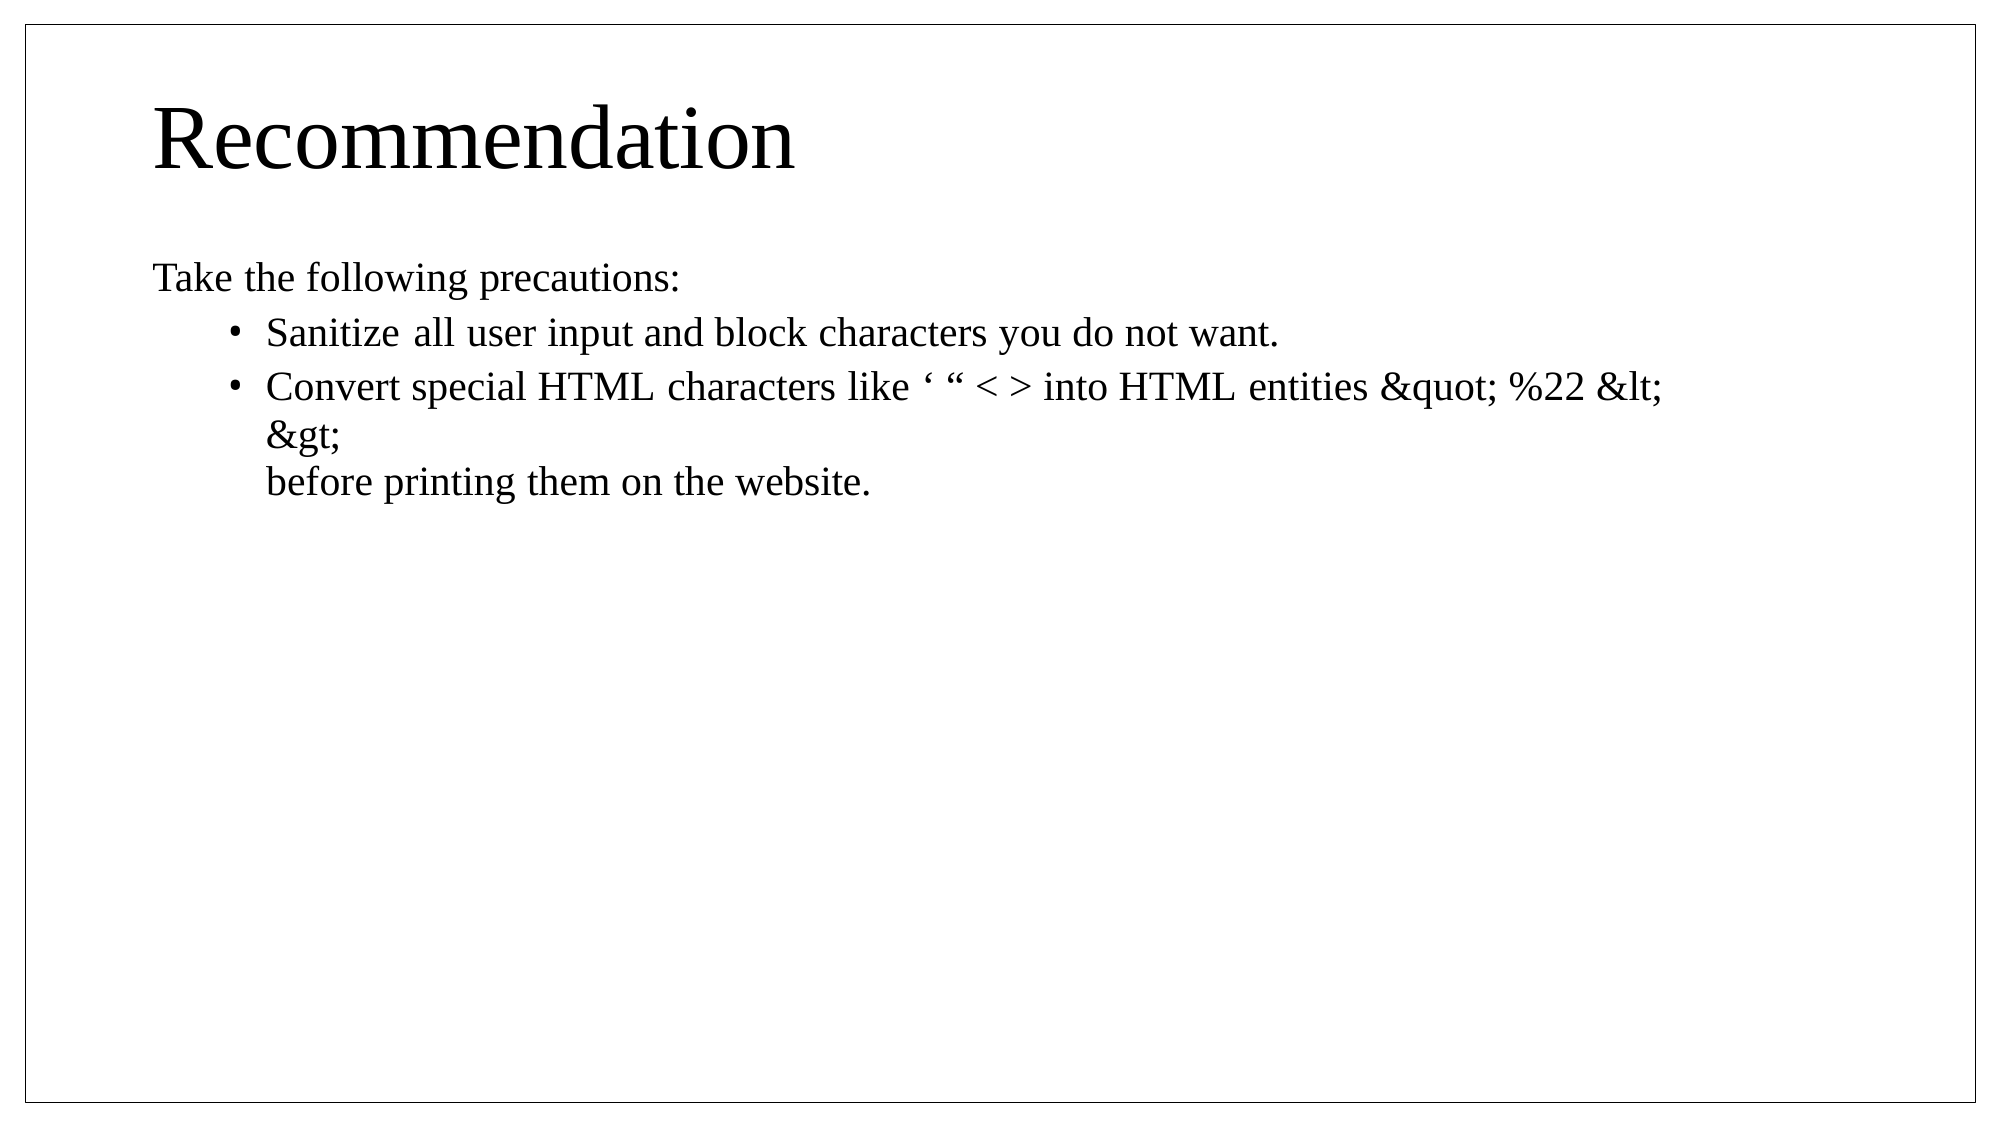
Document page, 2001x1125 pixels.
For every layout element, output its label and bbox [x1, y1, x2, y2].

text_box [25, 24, 1976, 1103]
